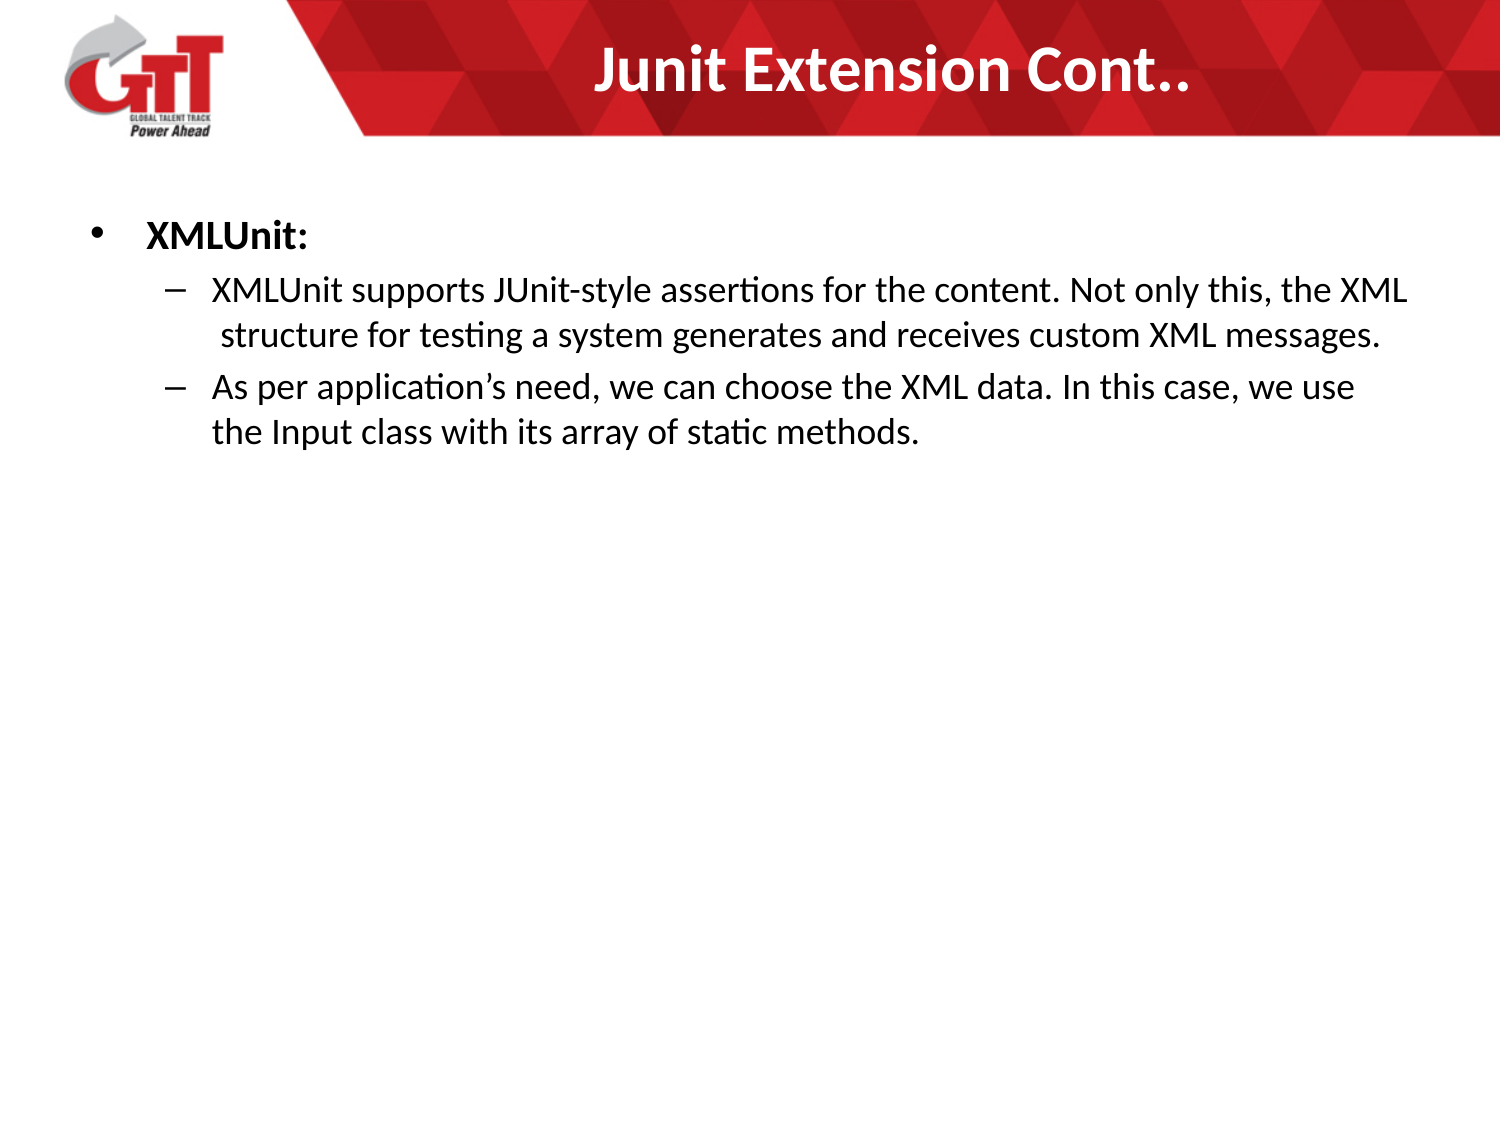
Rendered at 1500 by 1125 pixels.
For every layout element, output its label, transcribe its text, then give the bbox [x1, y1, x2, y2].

list XMLUnit: XMLUnit supports JUnit-style assertions for the content. Not only this, the XML structure for testing a system generates and receives custom XML messages. As per application’s need, we can choose the XML data. In this case, we use the Input class with its array of static methods. [75, 200, 1425, 400]
title Junit Extension Cont.. [324, 12, 1463, 118]
picture [0, 0, 1500, 1125]
